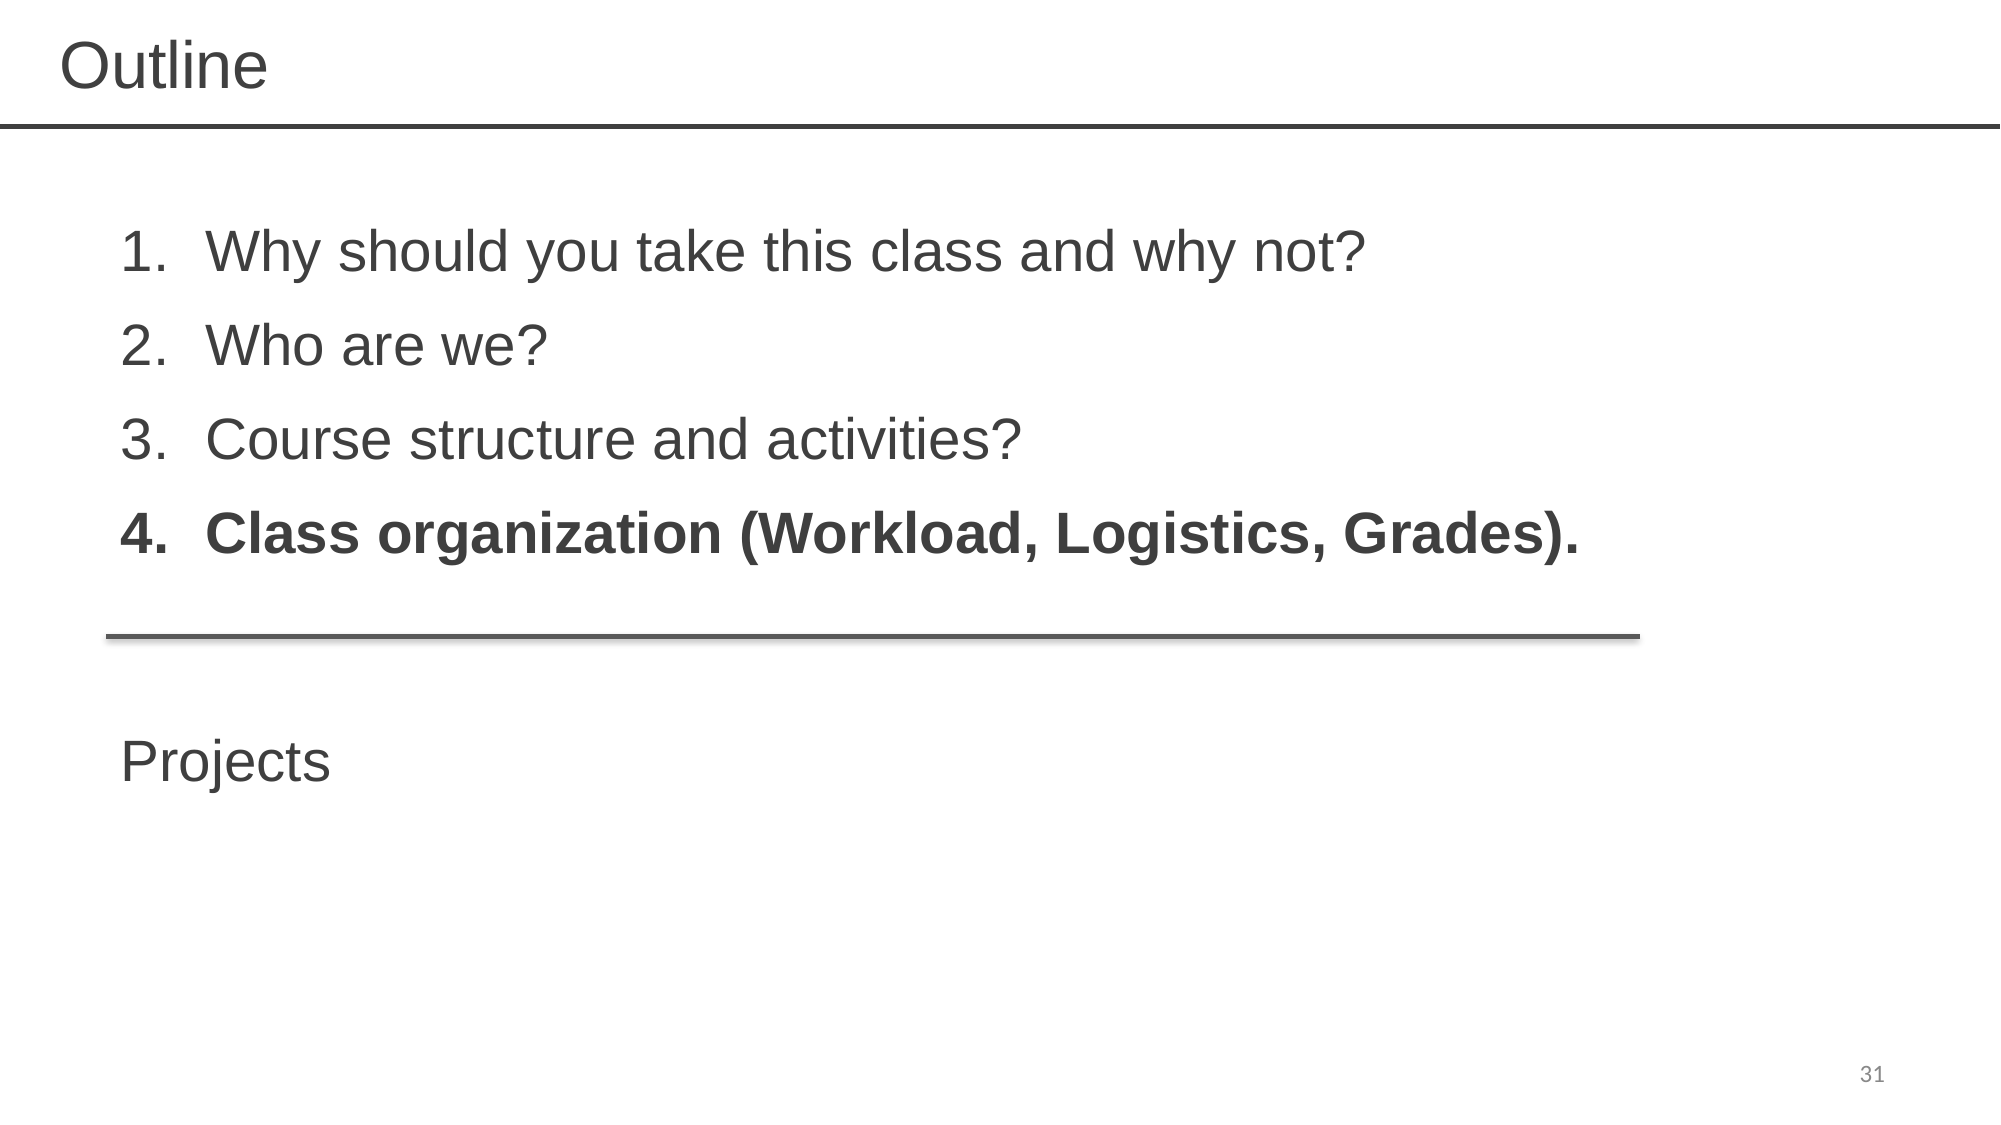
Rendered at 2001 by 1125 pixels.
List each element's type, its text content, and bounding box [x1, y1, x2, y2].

slide_number 31 [1433, 1042, 1900, 1103]
title Outline [44, 14, 1813, 127]
text_box Projects [105, 715, 1109, 801]
list Why should you take this class and why not? Who are we? Course structure and activities? Class organization (Workload, Logistics, Grades). [105, 205, 1831, 1004]
